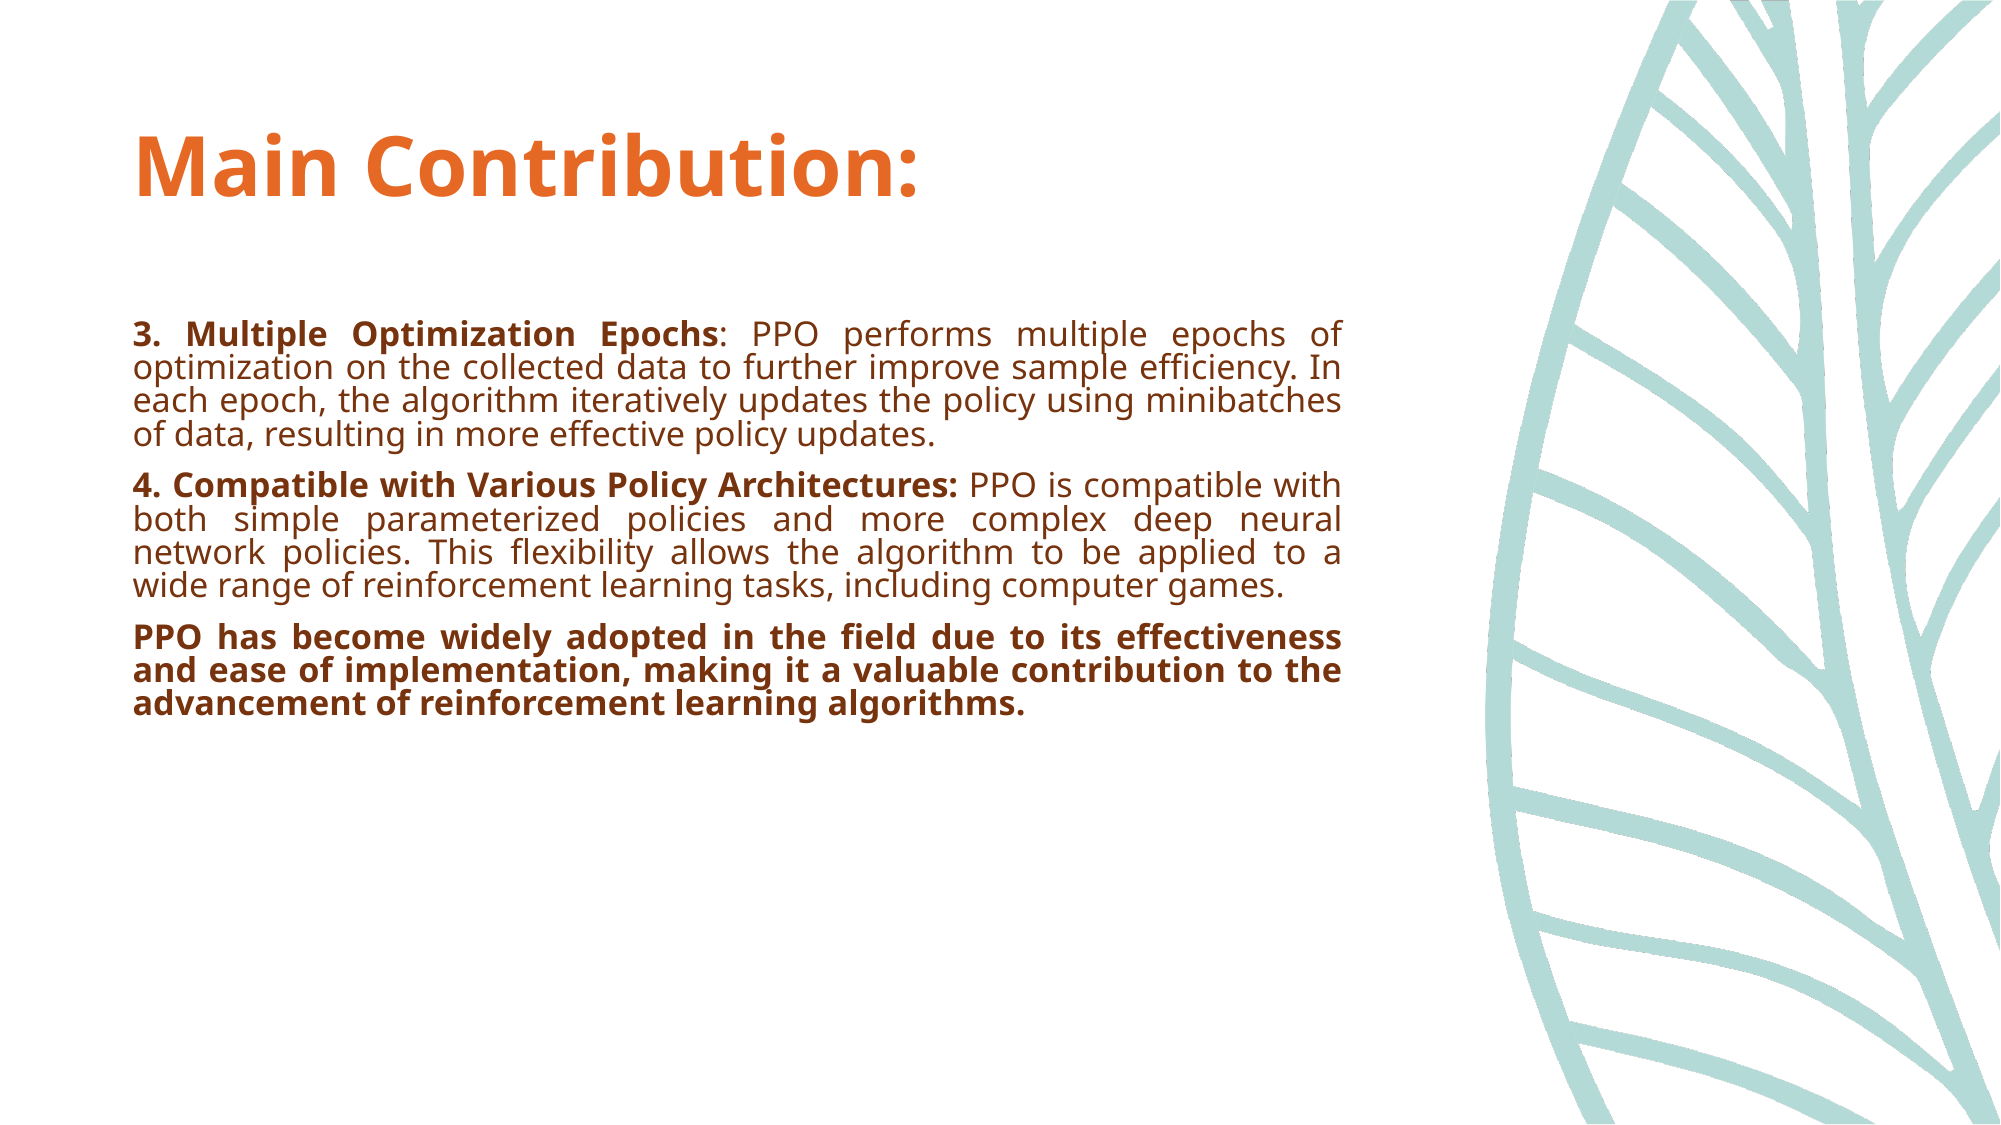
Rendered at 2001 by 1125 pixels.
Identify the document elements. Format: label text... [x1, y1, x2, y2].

picture [1485, 0, 2000, 1125]
title Main Contribution: [124, 116, 1189, 313]
list 3. Multiple Optimization Epochs: PPO performs multiple epochs of optimization on the collected data to further improve sample efficiency. In each epoch, the algorithm iteratively updates the policy using minibatches of data, resulting in more effective policy updates. 4. Compatible with Various Policy Architectures: PPO is compatible with both simple parameterized policies and more complex deep neural network policies. This flexibility allows the algorithm to be applied to a wide range of reinforcement learning tasks, including computer games. PPO has become widely adopted in the field due to its effectiveness and ease of implementation, making it a valuable contribution to the advancement of reinforcement learning algorithms. [124, 311, 1351, 899]
